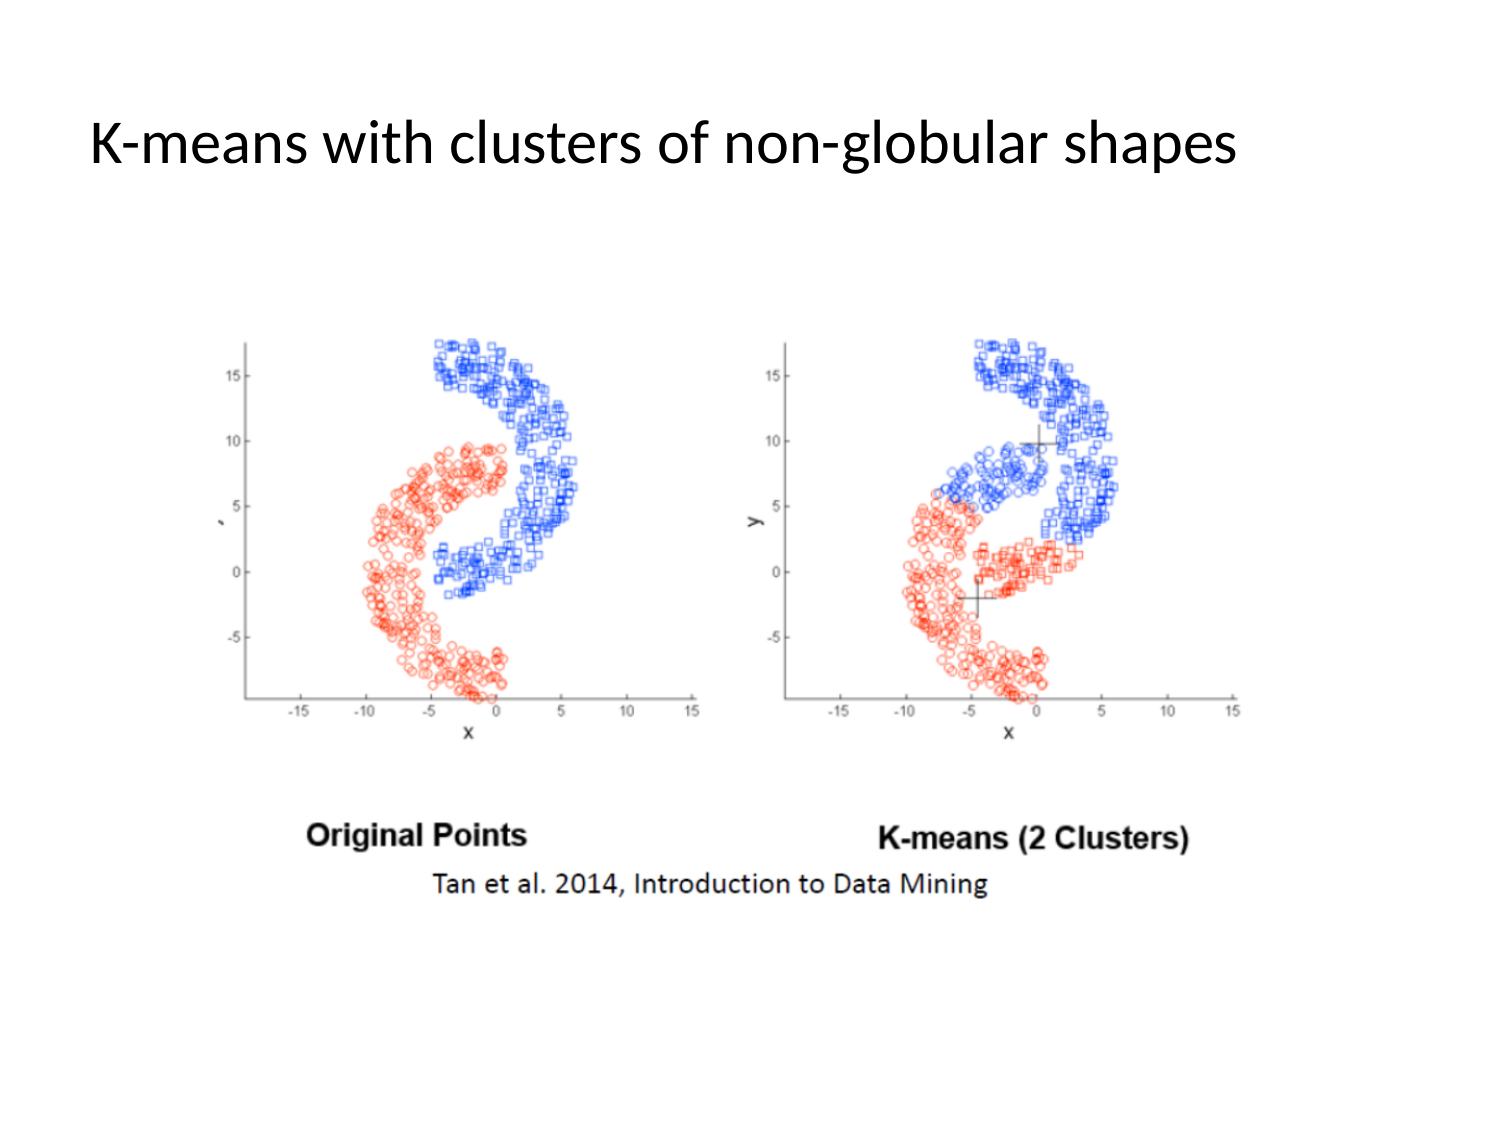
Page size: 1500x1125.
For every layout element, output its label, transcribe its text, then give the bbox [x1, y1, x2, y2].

picture [187, 287, 1302, 906]
title K-means with clusters of non-globular shapes [75, 45, 1425, 233]
